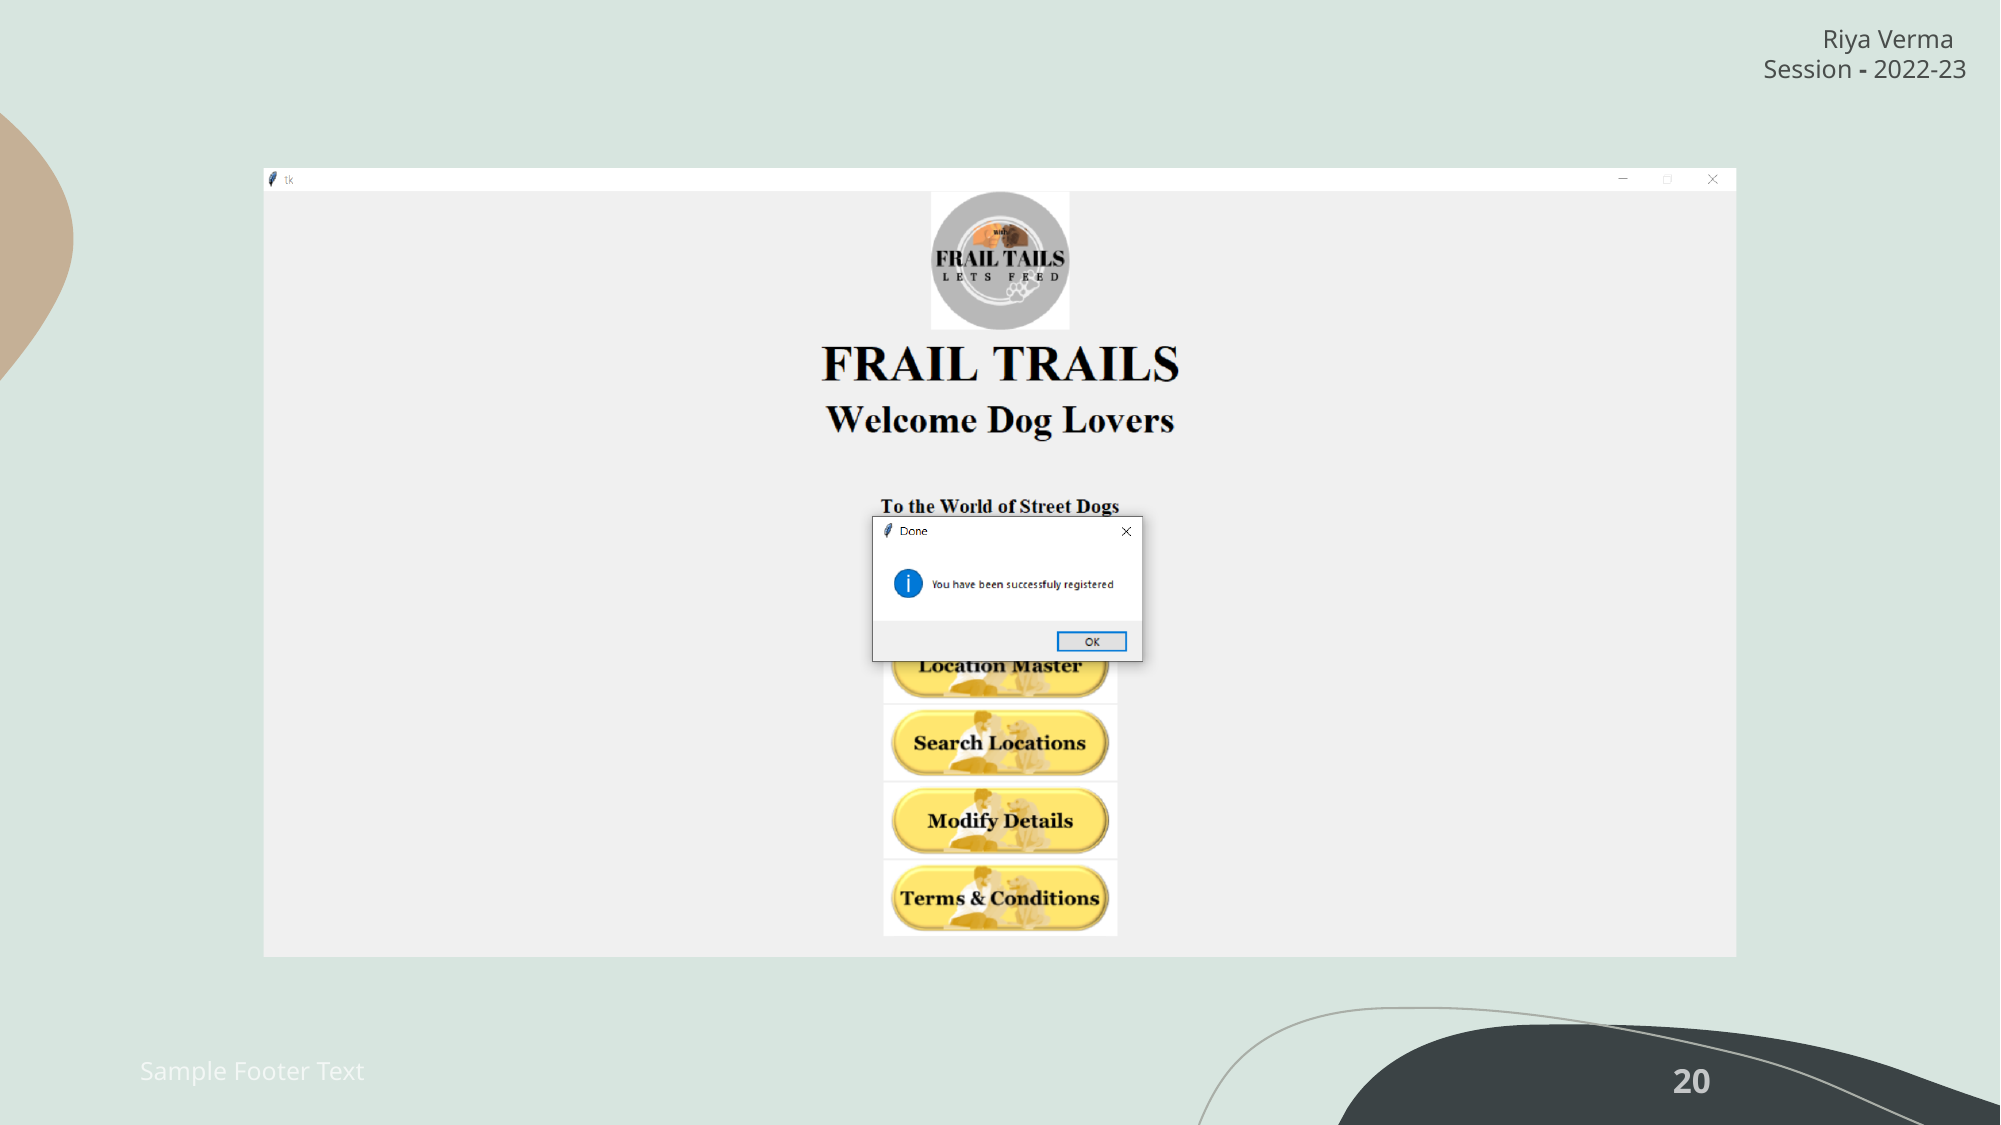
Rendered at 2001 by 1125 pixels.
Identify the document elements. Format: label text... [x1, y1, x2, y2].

footer Sample Footer Text [125, 1042, 1210, 1103]
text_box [263, 168, 1737, 957]
slide_number Riya Verma Session - 2022-23 [1647, 15, 1982, 76]
slide_number 20 [1475, 1053, 1726, 1114]
